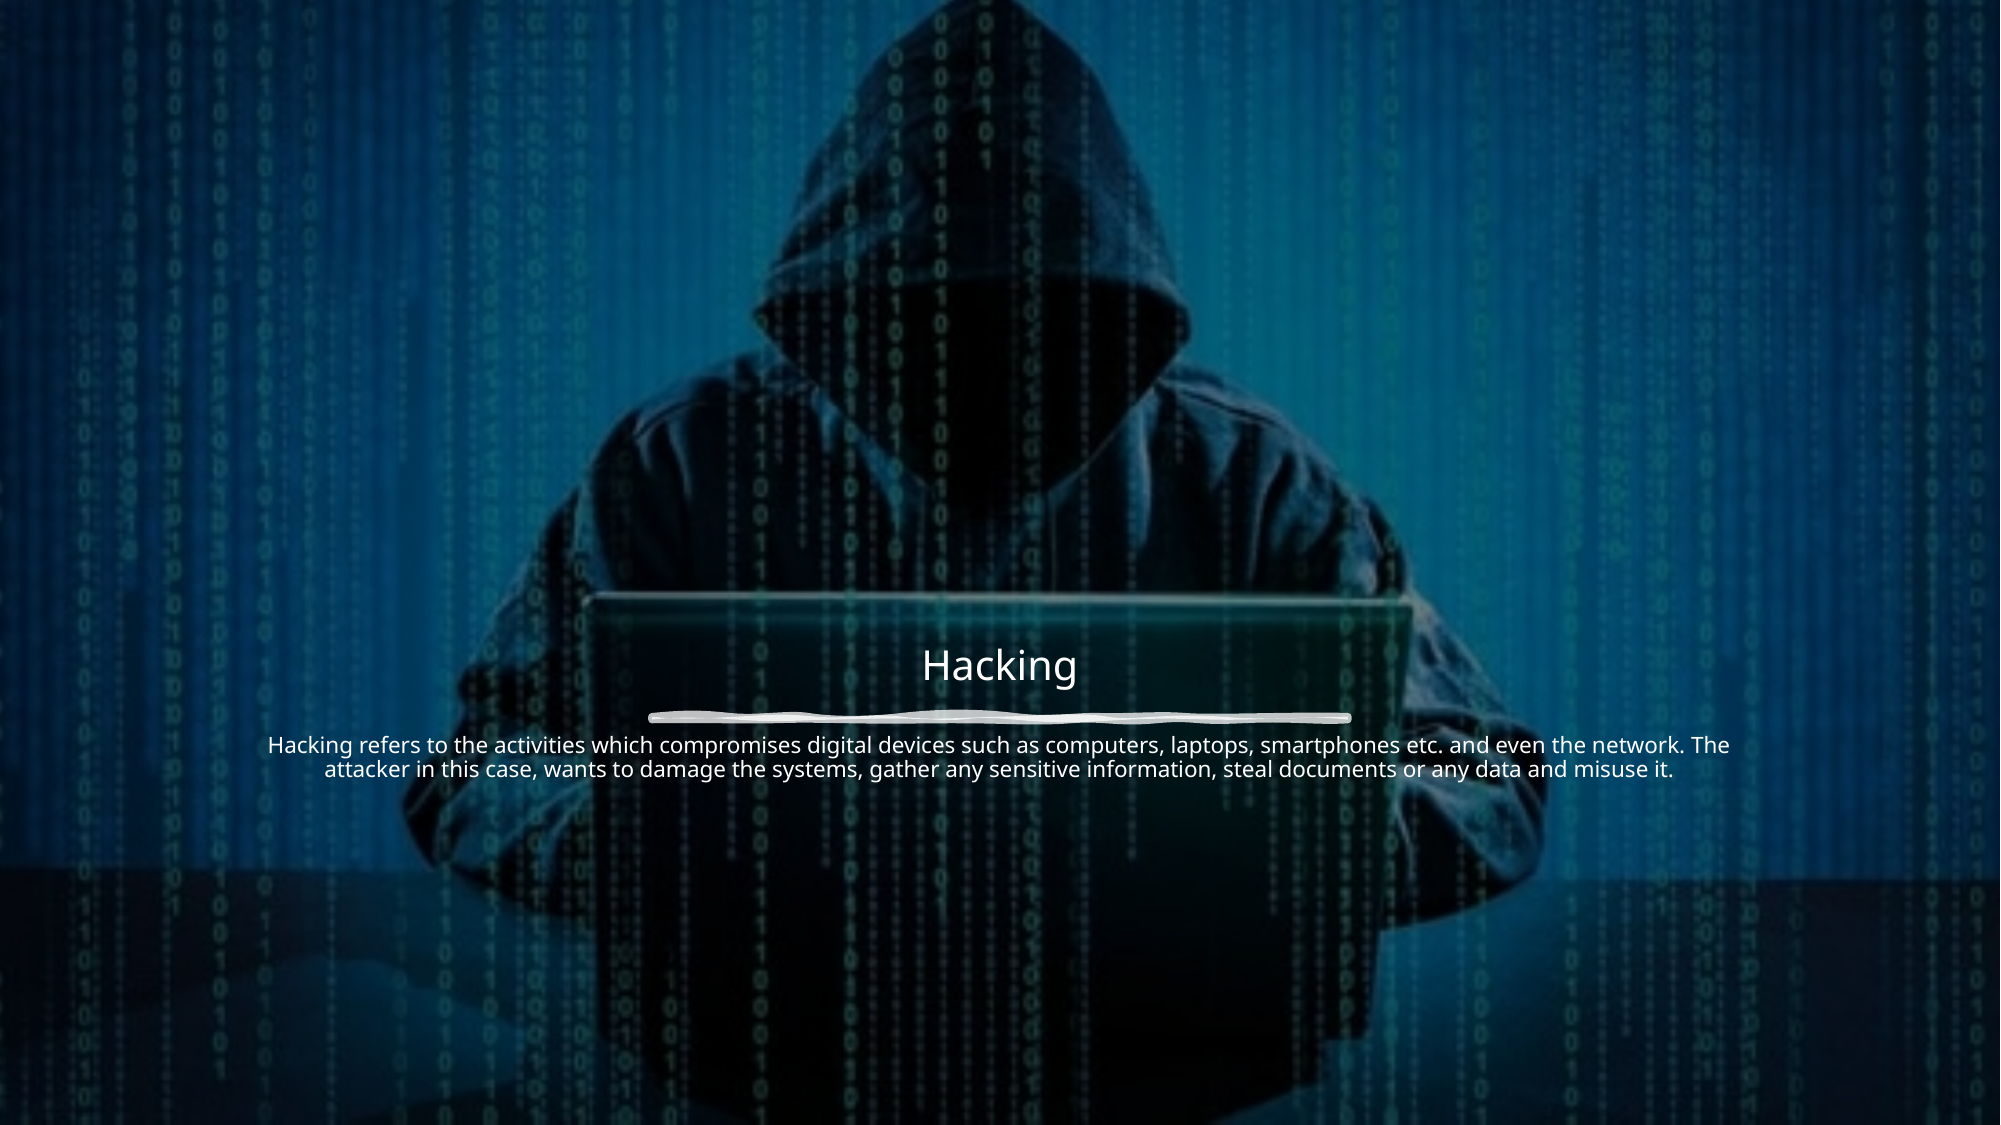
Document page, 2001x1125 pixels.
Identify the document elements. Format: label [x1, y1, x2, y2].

list [0, 0, 2000, 1125]
